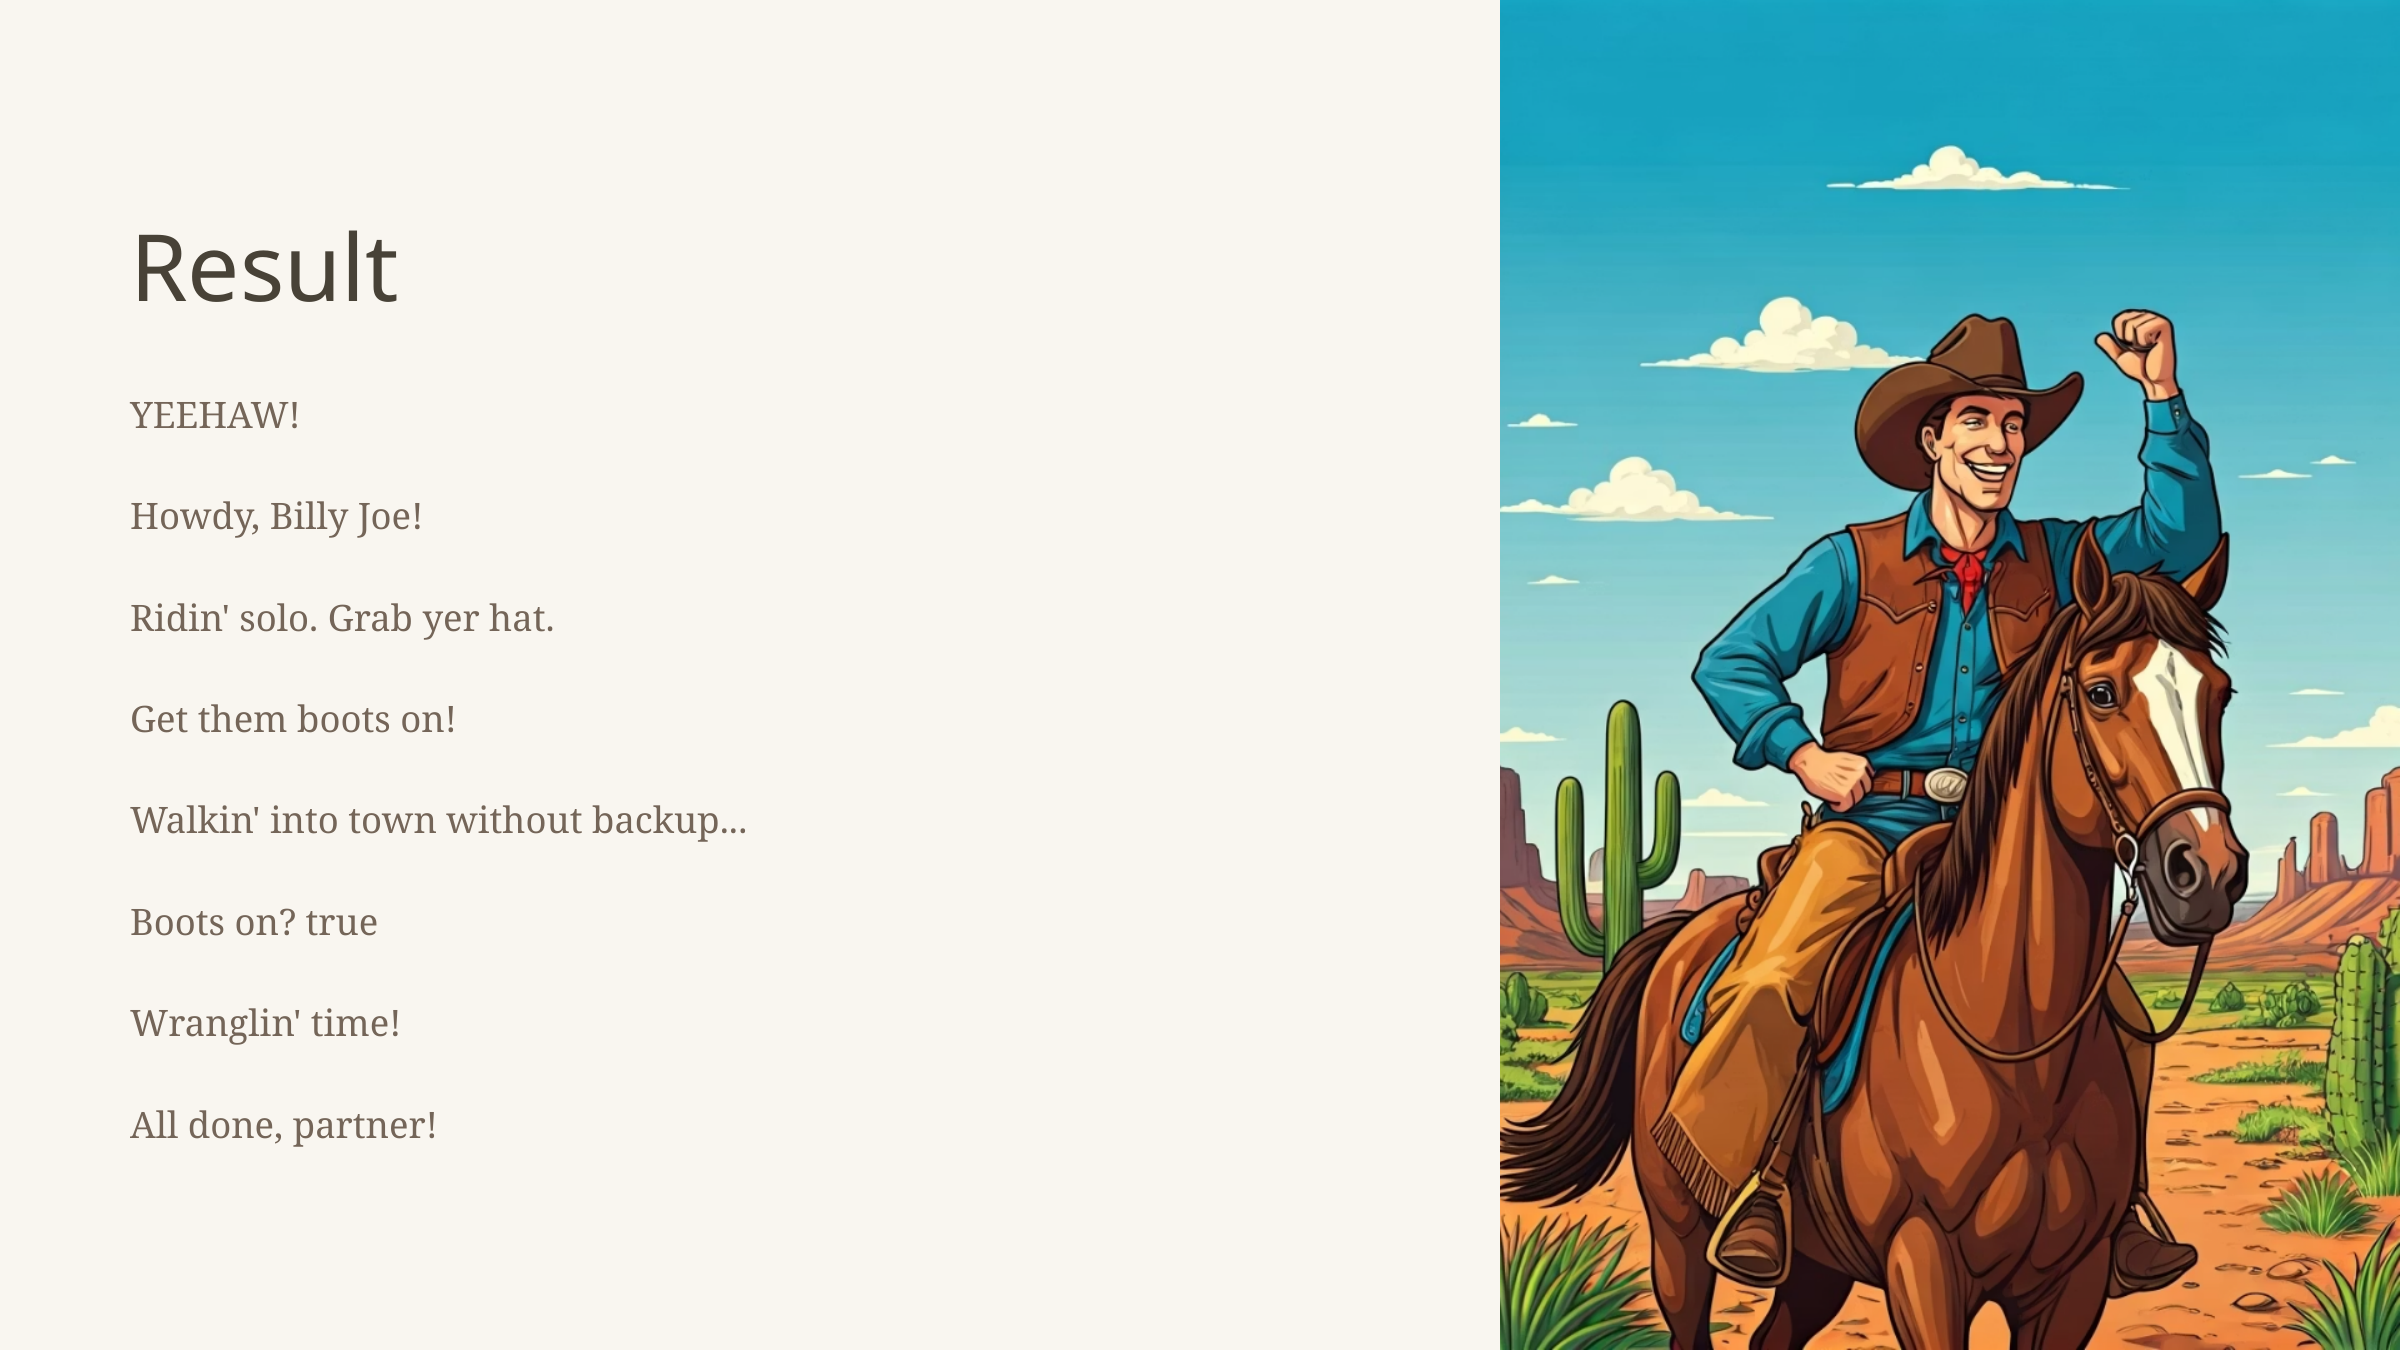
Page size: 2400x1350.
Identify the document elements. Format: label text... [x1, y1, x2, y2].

text_box All done, partner! [130, 1086, 1370, 1146]
picture [1499, 0, 2400, 1350]
text_box Ridin' solo. Grab yer hat. [130, 579, 1370, 639]
text_box Howdy, Billy Joe! [130, 477, 1370, 538]
text_box YEEHAW! [130, 376, 1370, 436]
text_box Walkin' into town without backup... [130, 781, 1370, 842]
text_box Result [130, 204, 1061, 321]
text_box Boots on? true [130, 883, 1370, 943]
text_box Wranglin' time! [130, 984, 1370, 1045]
text_box Get them boots on! [130, 680, 1370, 740]
